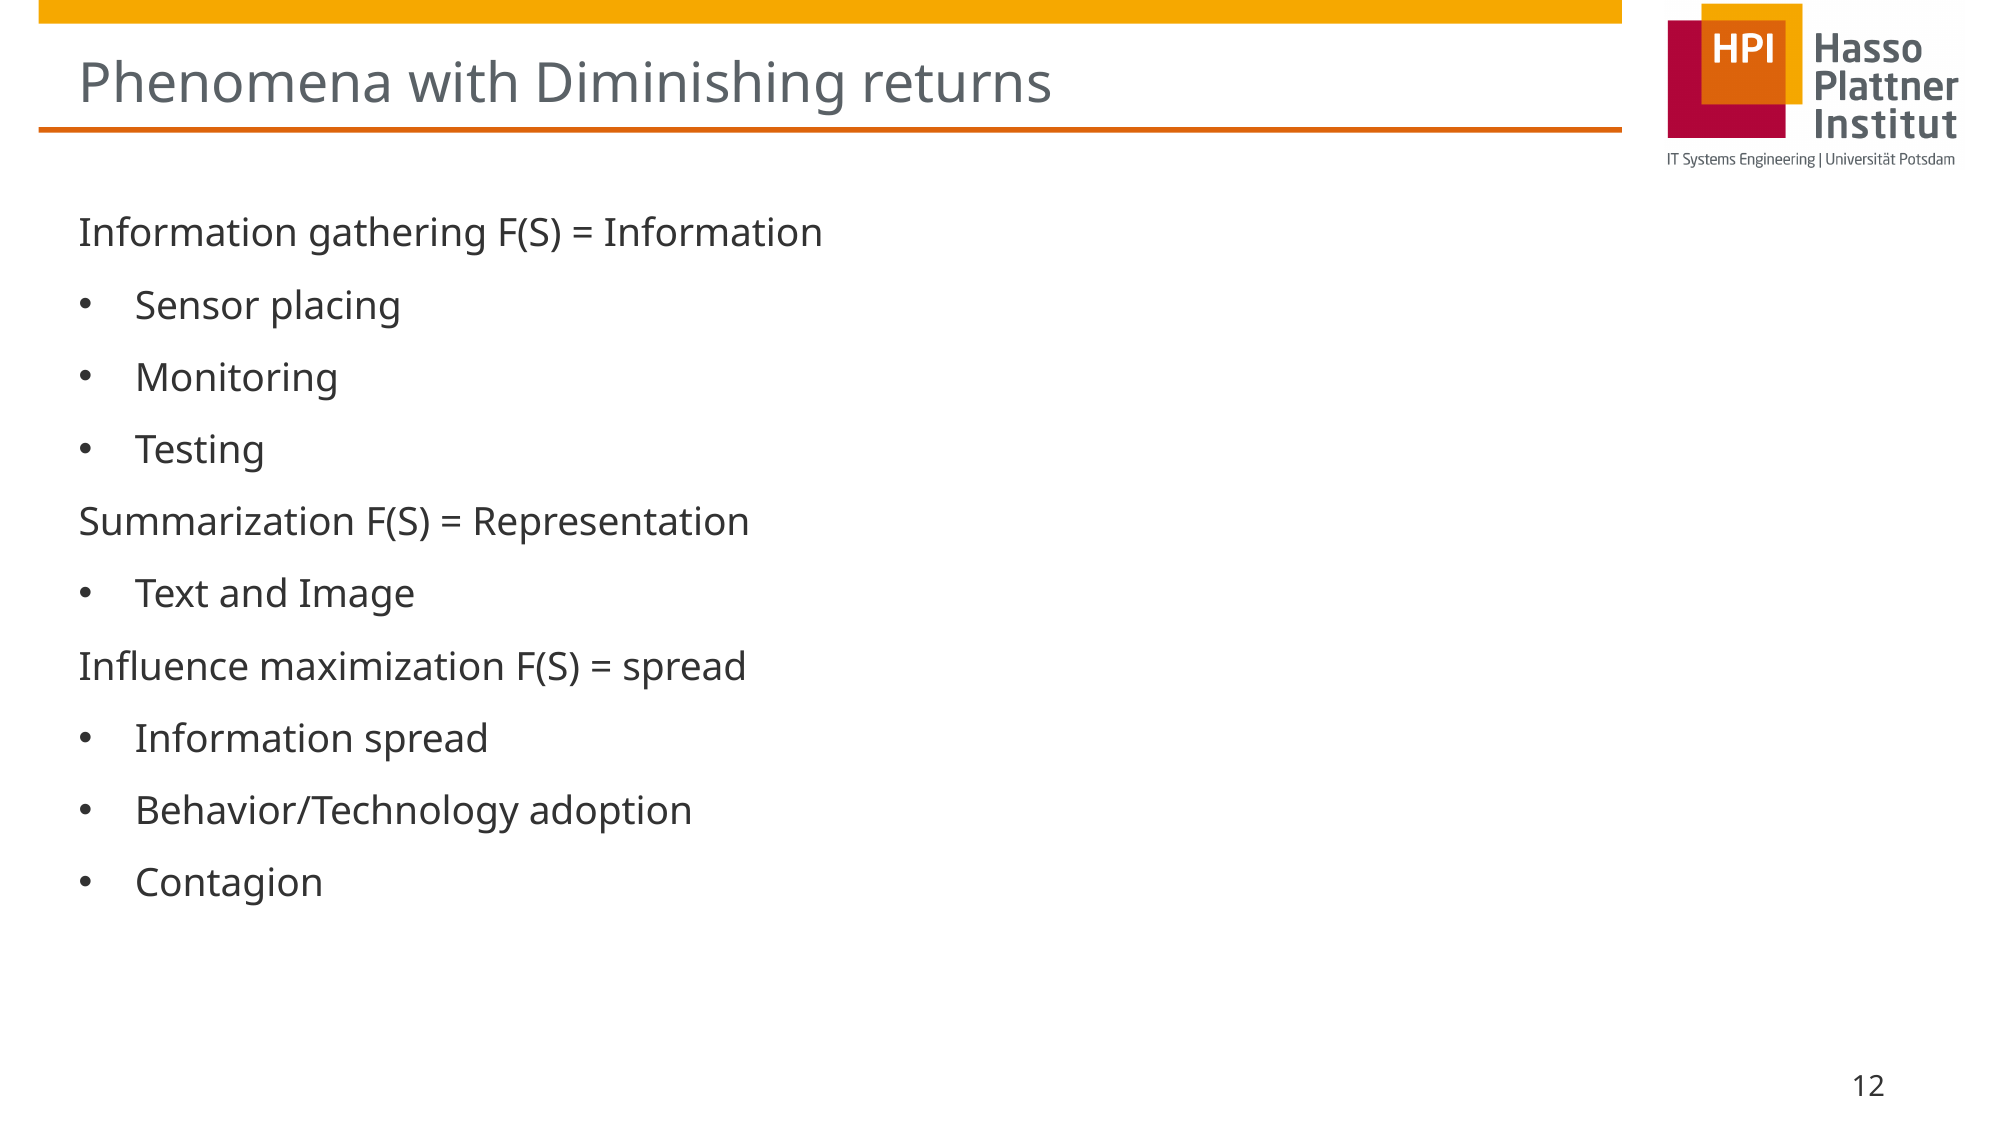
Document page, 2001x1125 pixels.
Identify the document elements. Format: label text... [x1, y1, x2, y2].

title Phenomena with Diminishing returns [78, 23, 1583, 115]
picture [1664, 0, 1965, 170]
list Information gathering F(S) = Information Sensor placing Monitoring Testing Summarization F(S) = Representation Text and Image Influence maximization F(S) = spread Information spread Behavior/Technology adoption Contagion [78, 199, 1961, 913]
slide_number 12 [1834, 1064, 1961, 1107]
